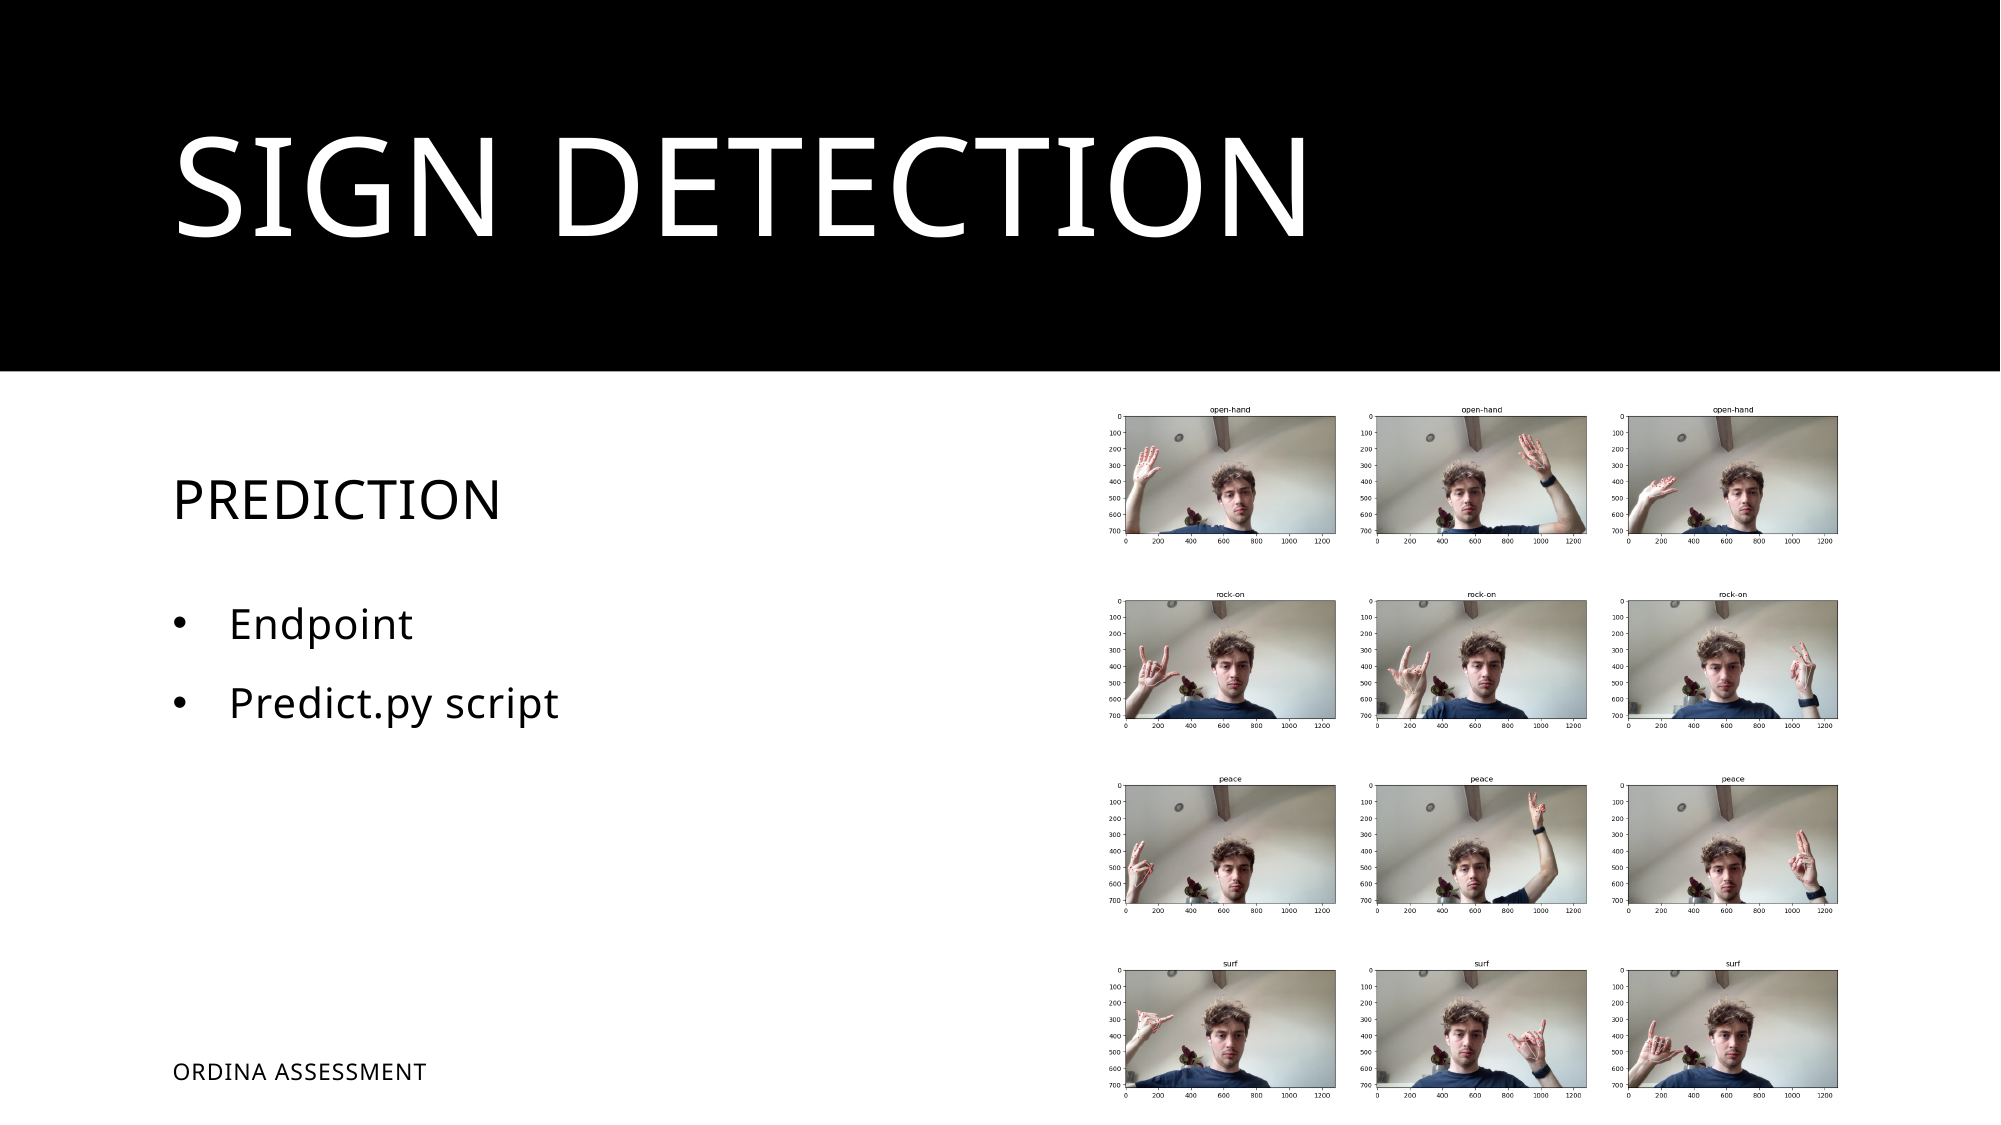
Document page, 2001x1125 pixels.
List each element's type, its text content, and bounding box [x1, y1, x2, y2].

list prediction [157, 424, 948, 571]
title Sign detection [157, 52, 1842, 332]
list Endpoint Predict.py script [157, 589, 948, 1014]
footer Ordina Assessment [157, 1042, 747, 1103]
picture [1104, 402, 1842, 1103]
